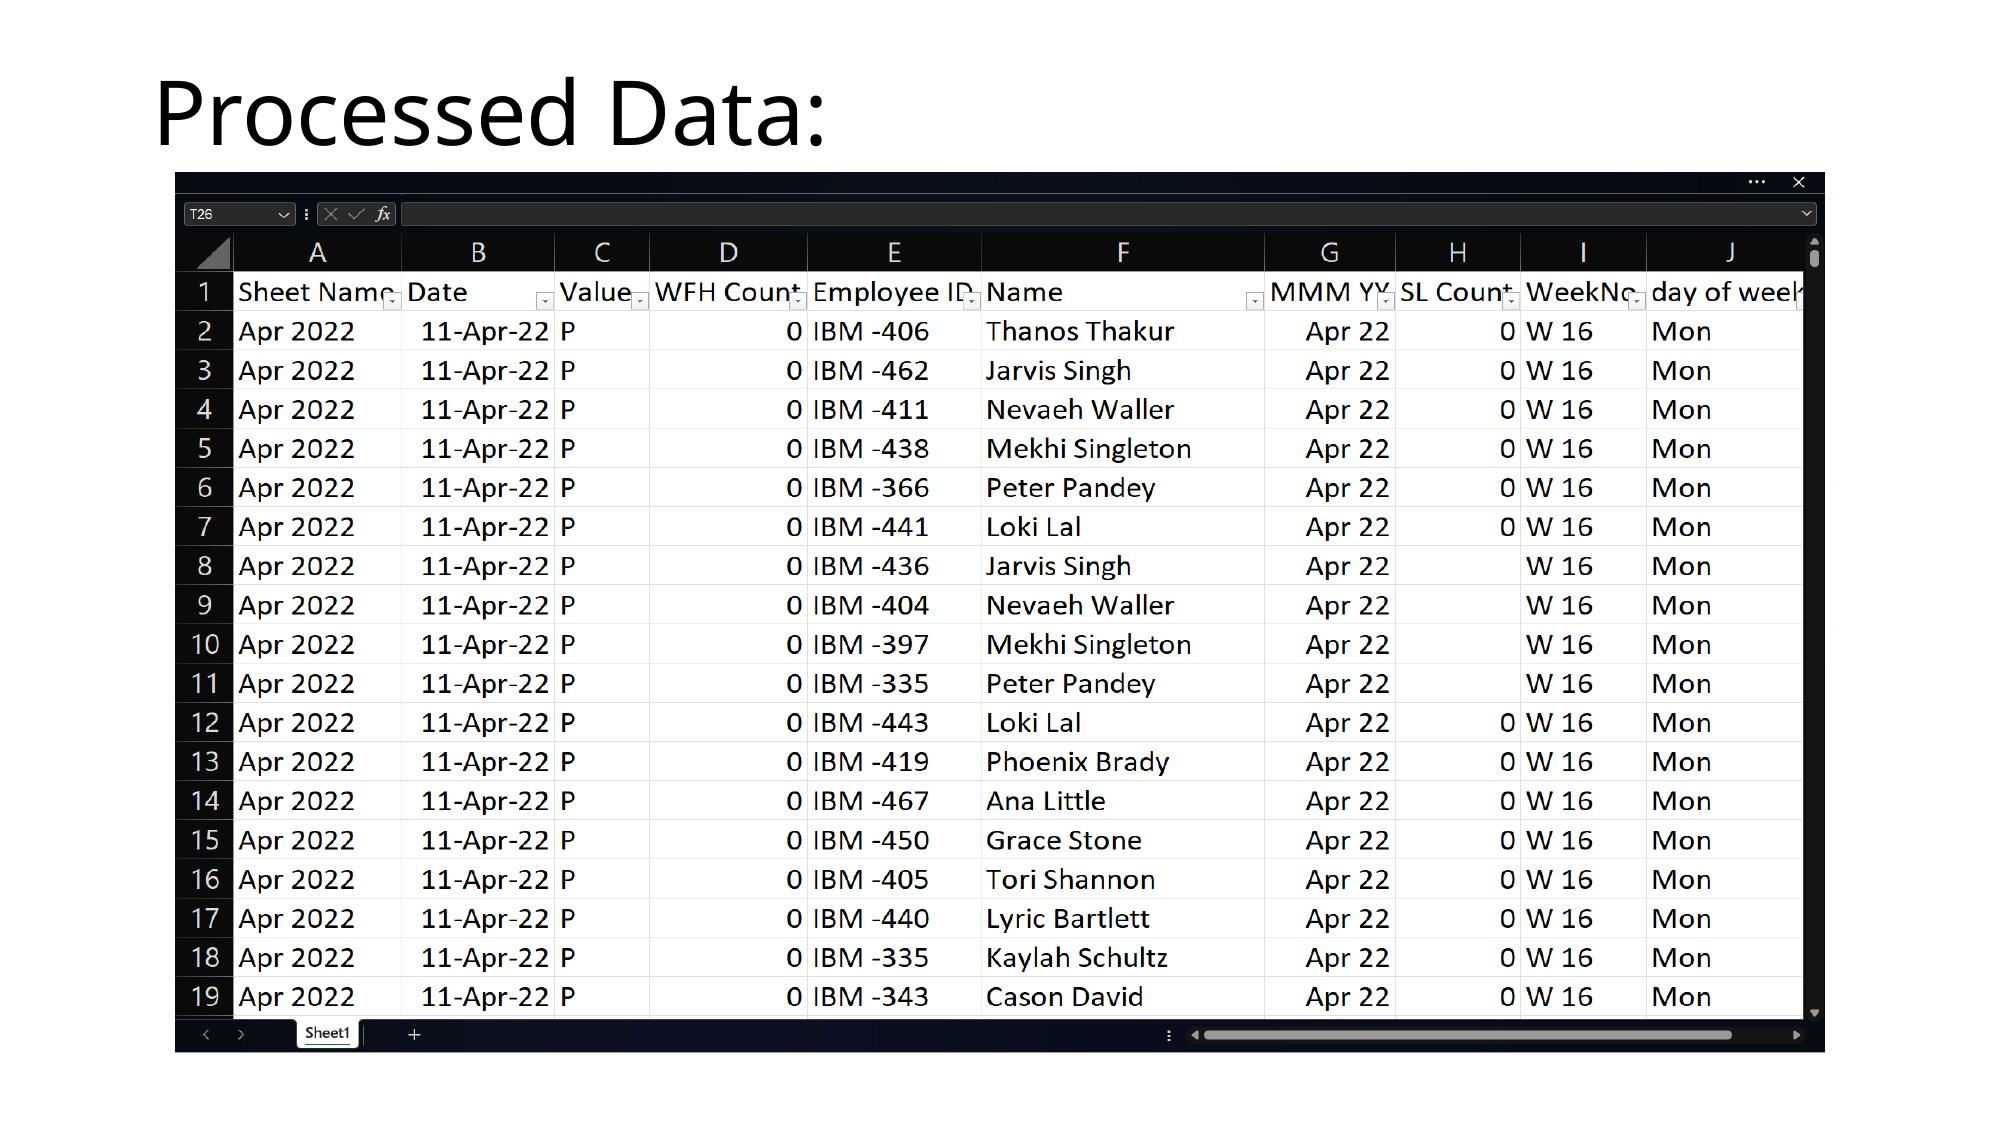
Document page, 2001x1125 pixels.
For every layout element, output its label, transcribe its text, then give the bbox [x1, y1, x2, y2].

title Processed Data: [137, 59, 1698, 173]
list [175, 172, 1825, 1053]
